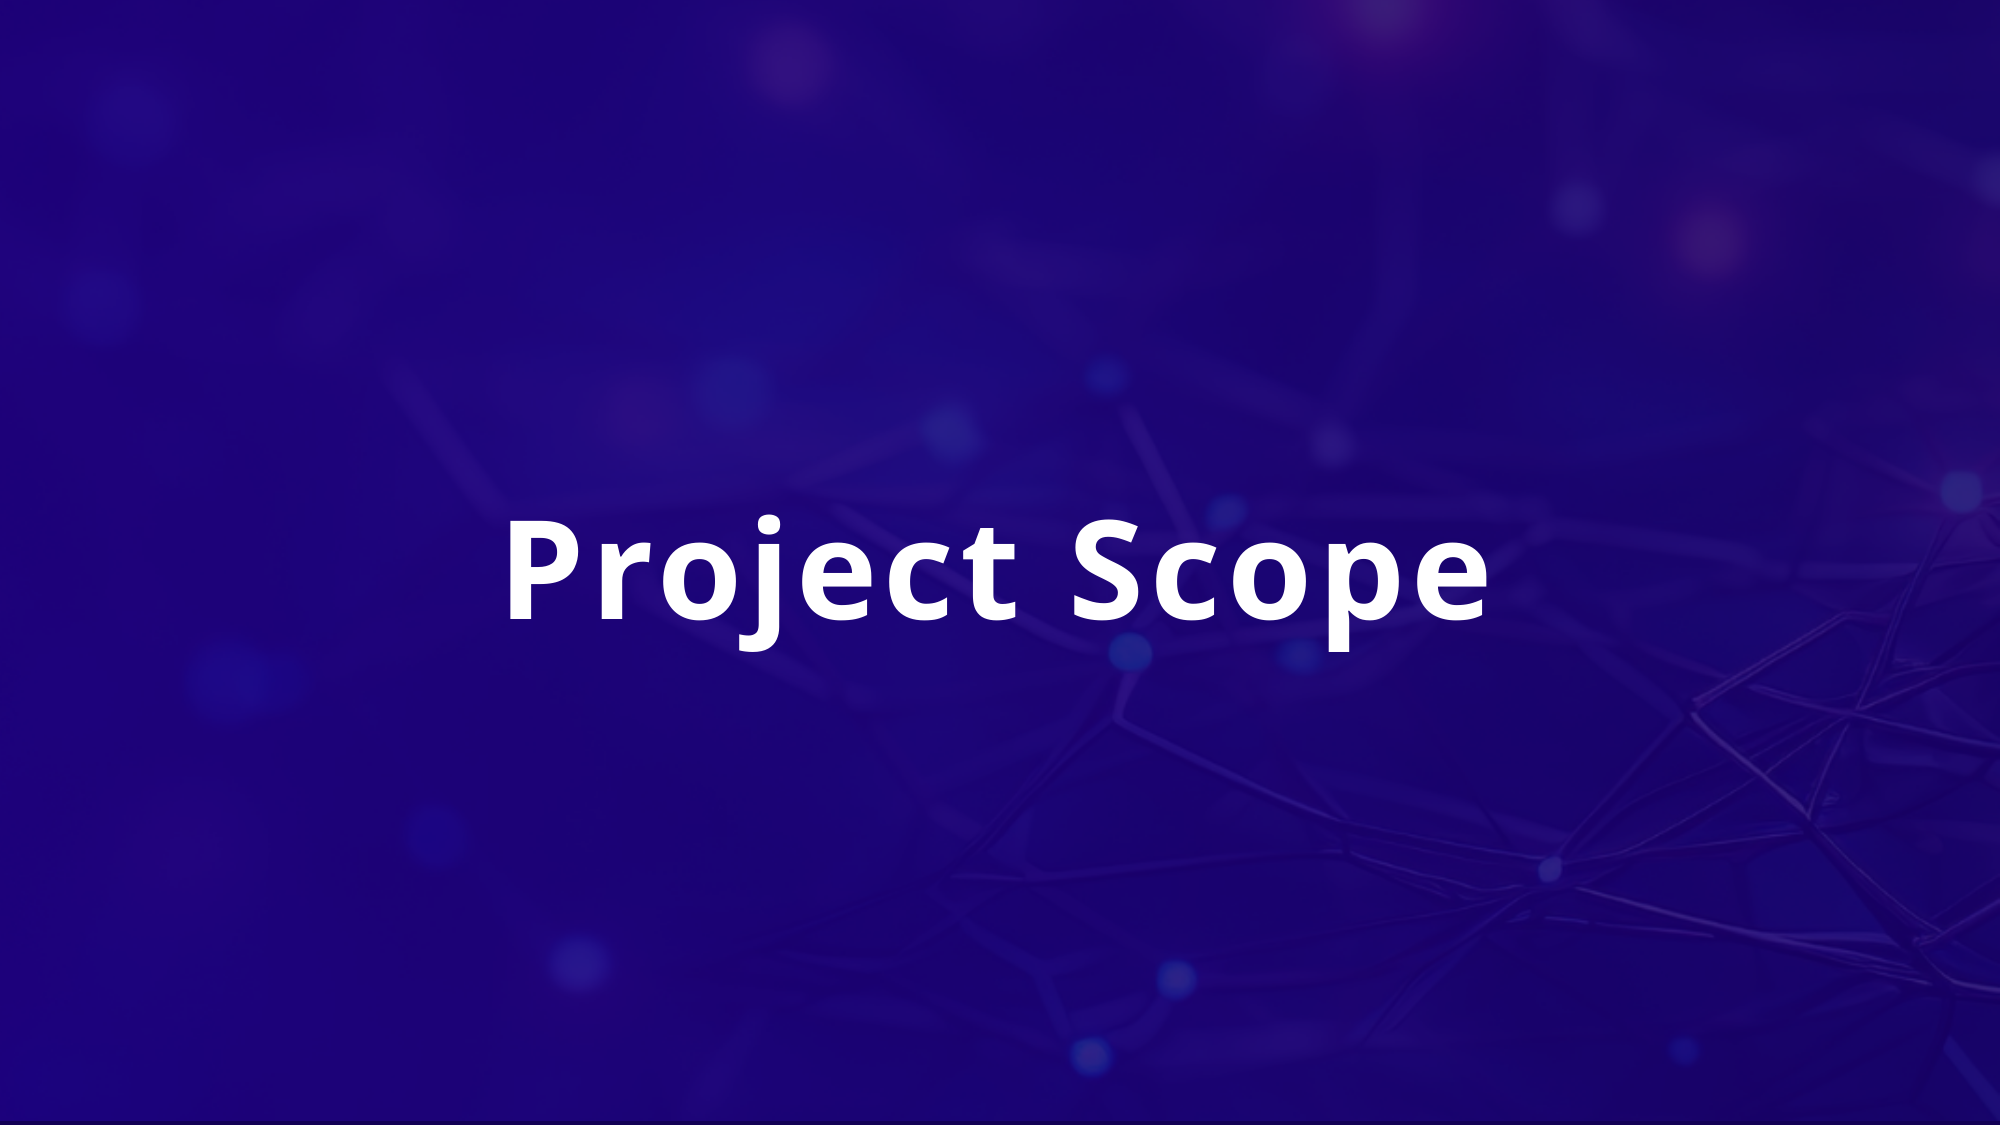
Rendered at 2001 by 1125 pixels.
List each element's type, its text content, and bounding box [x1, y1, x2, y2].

list Project Scope [117, 330, 1876, 820]
